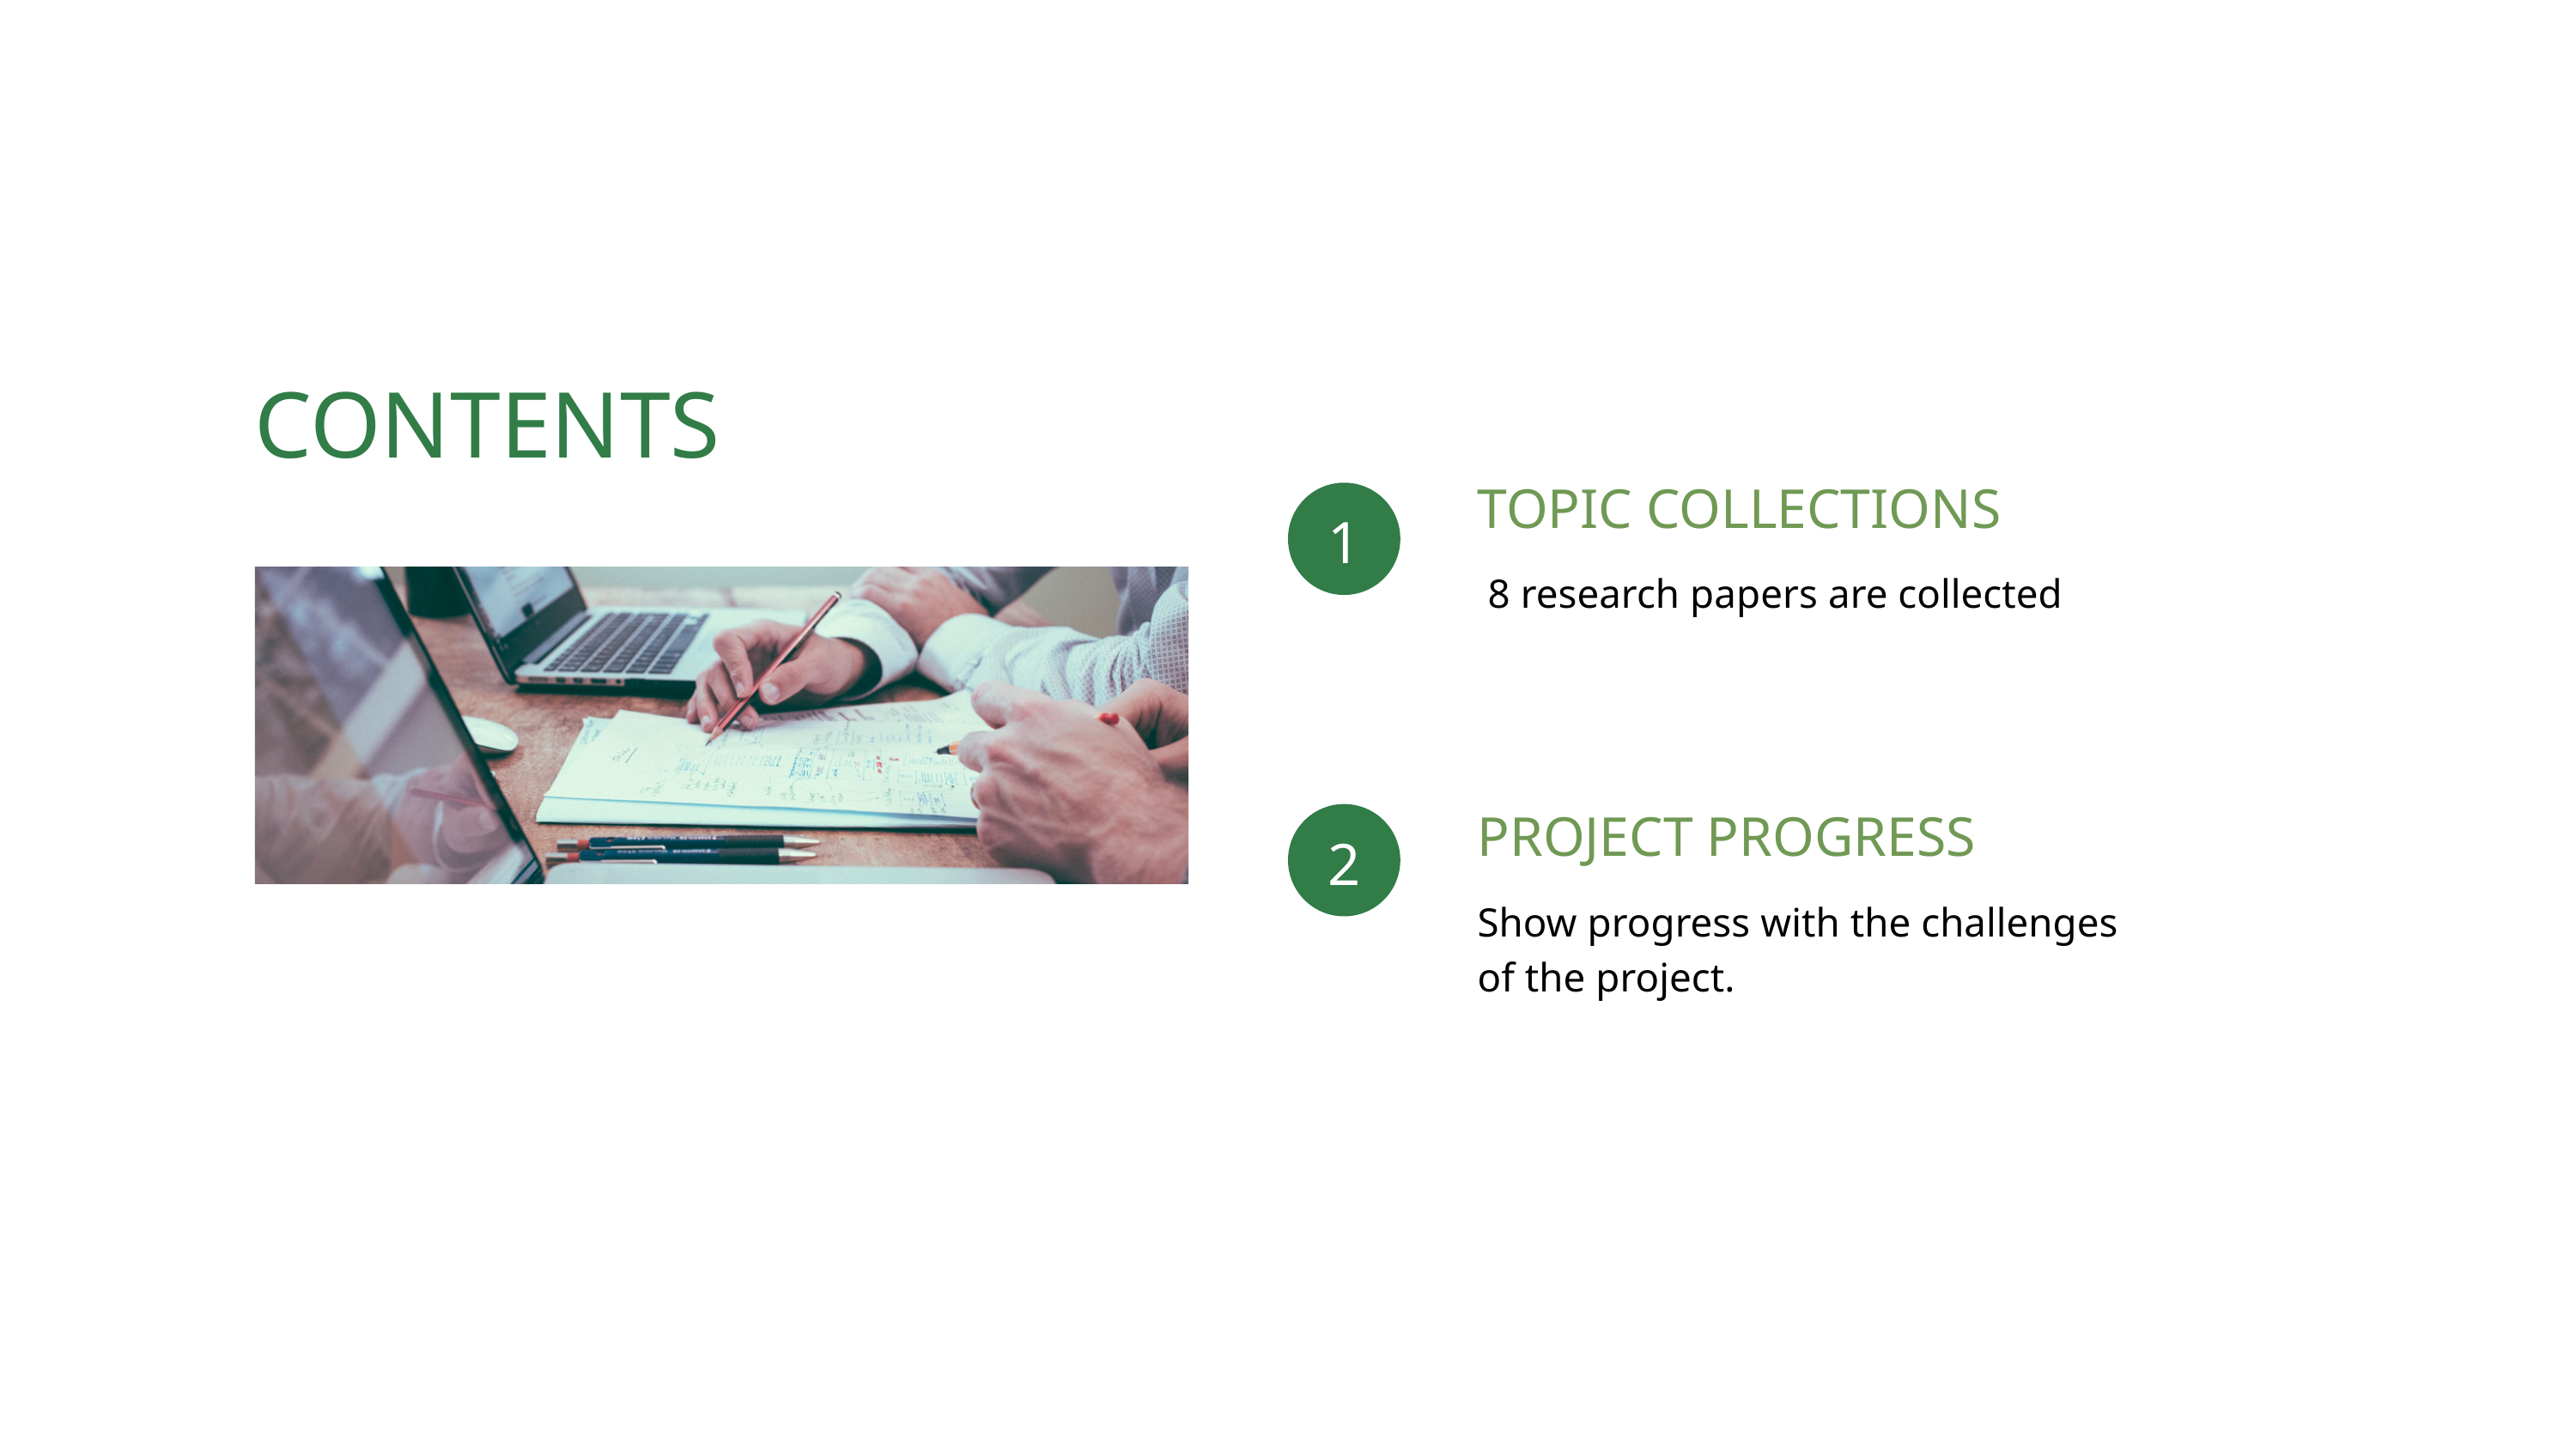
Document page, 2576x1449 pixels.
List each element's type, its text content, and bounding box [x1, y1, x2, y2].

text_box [1287, 482, 1401, 596]
text_box CONTENTS [254, 372, 1153, 477]
text_box Show progress with the challenges of the project. [1477, 889, 2135, 1000]
text_box 8 research papers are collected [1477, 561, 2135, 616]
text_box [1287, 803, 1401, 917]
text_box TOPIC COLLECTIONS [1477, 476, 2328, 539]
text_box PROJECT PROGRESS [1477, 805, 2275, 868]
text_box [254, 567, 1189, 884]
